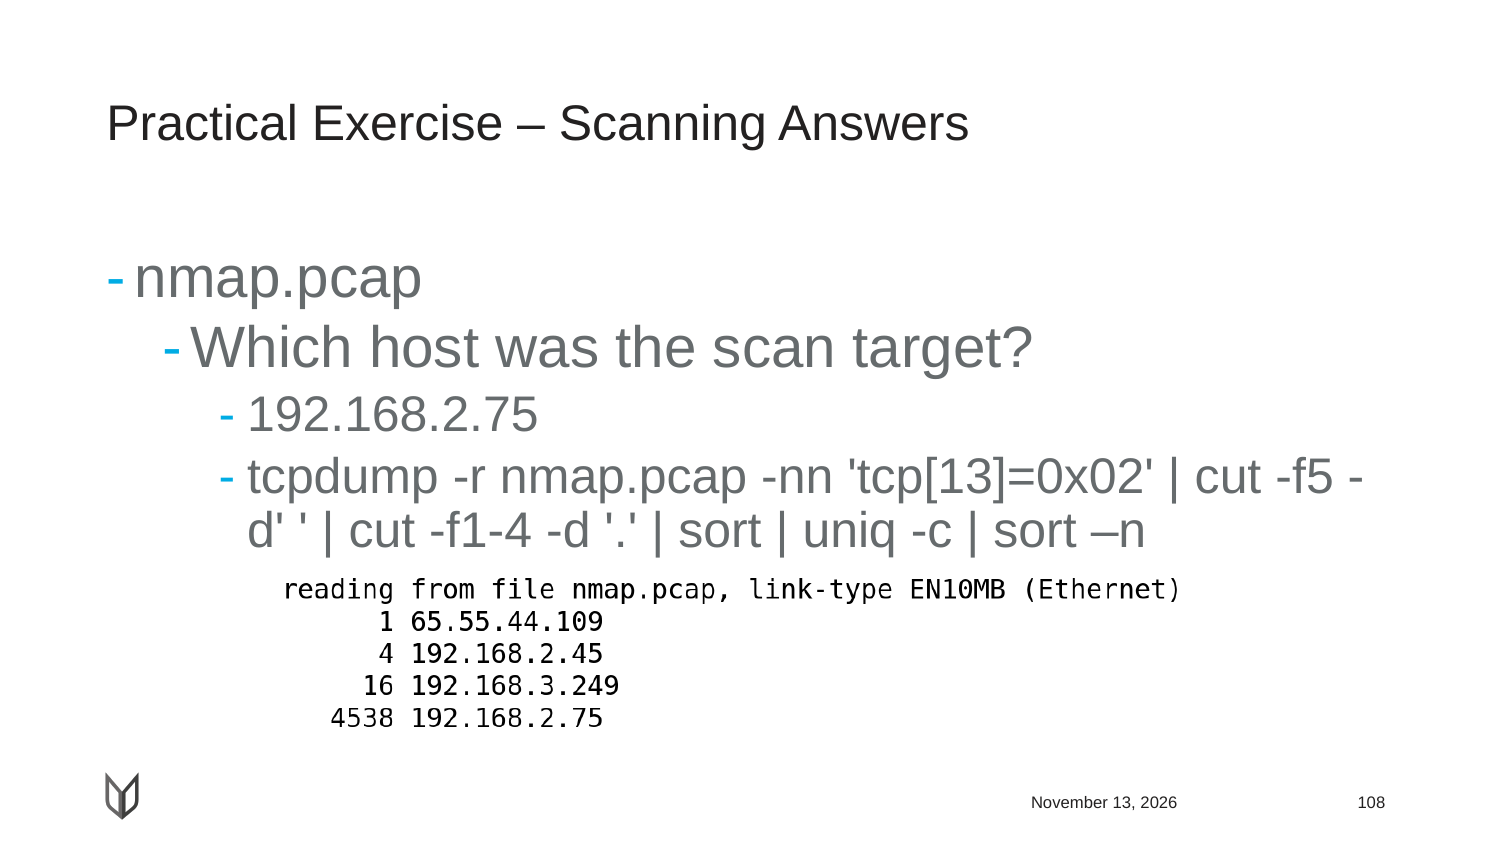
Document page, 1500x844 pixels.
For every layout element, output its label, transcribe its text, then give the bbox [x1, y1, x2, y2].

picture [282, 573, 1218, 735]
list nmap.pcap Which host was the scan target? 192.168.2.75 tcpdump -r nmap.pcap -nn 'tcp[13]=0x02' | cut -f5 -d' ' | cut -f1-4 -d '.' | sort | uniq -c | sort –n [106, 246, 1400, 768]
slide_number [1016, 784, 1324, 815]
picture [105, 772, 139, 820]
slide_number 108 [1324, 784, 1400, 815]
title Practical Exercise – Scanning Answers [106, 96, 1400, 220]
